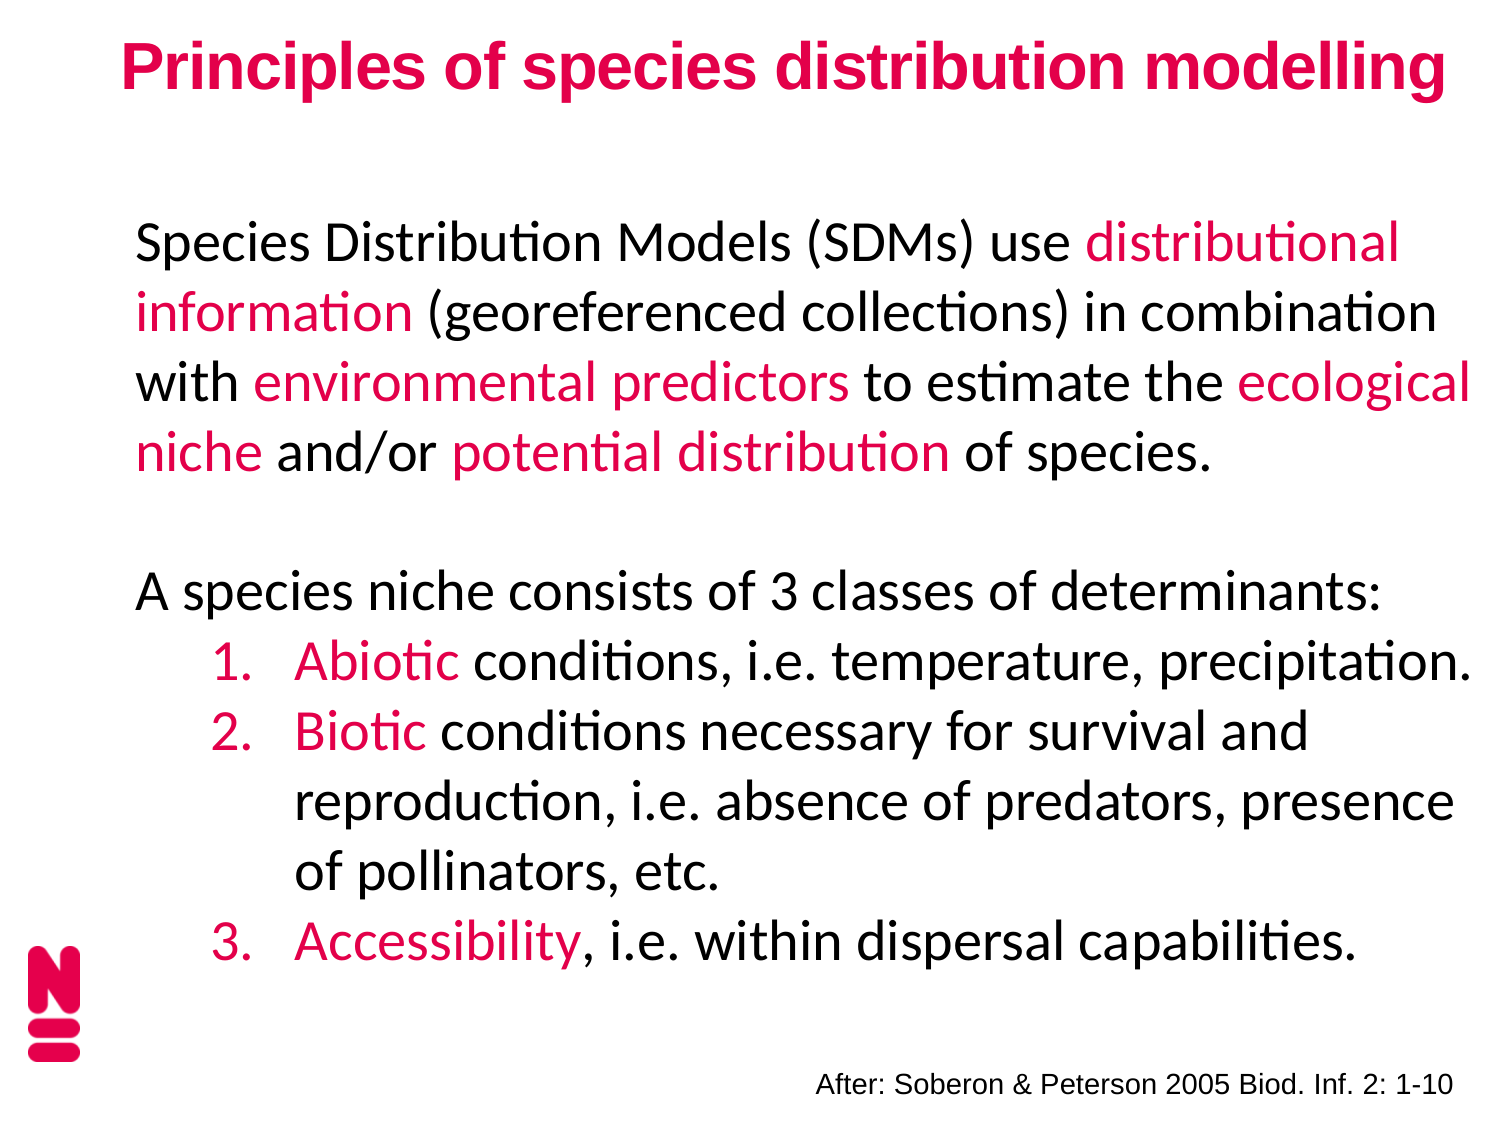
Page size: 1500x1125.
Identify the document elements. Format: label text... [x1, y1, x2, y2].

picture [28, 946, 80, 1062]
text_box Species Distribution Models (SDMs) use distributional information (georeferenced collections) in combination with environmental predictors to estimate the ecological niche and/or potential distribution of species. A species niche consists of 3 classes of determinants: Abiotic conditions, i.e. temperature, precipitation. Biotic conditions necessary for survival and reproduction, i.e. absence of predators, presence of pollinators, etc. Accessibility, i.e. within dispersal capabilities. [120, 195, 1500, 980]
text_box After: Soberon & Peterson 2005 Biod. Inf. 2: 1-10 [755, 1058, 1470, 1108]
text_box Principles of species distribution modelling [114, 19, 1500, 106]
